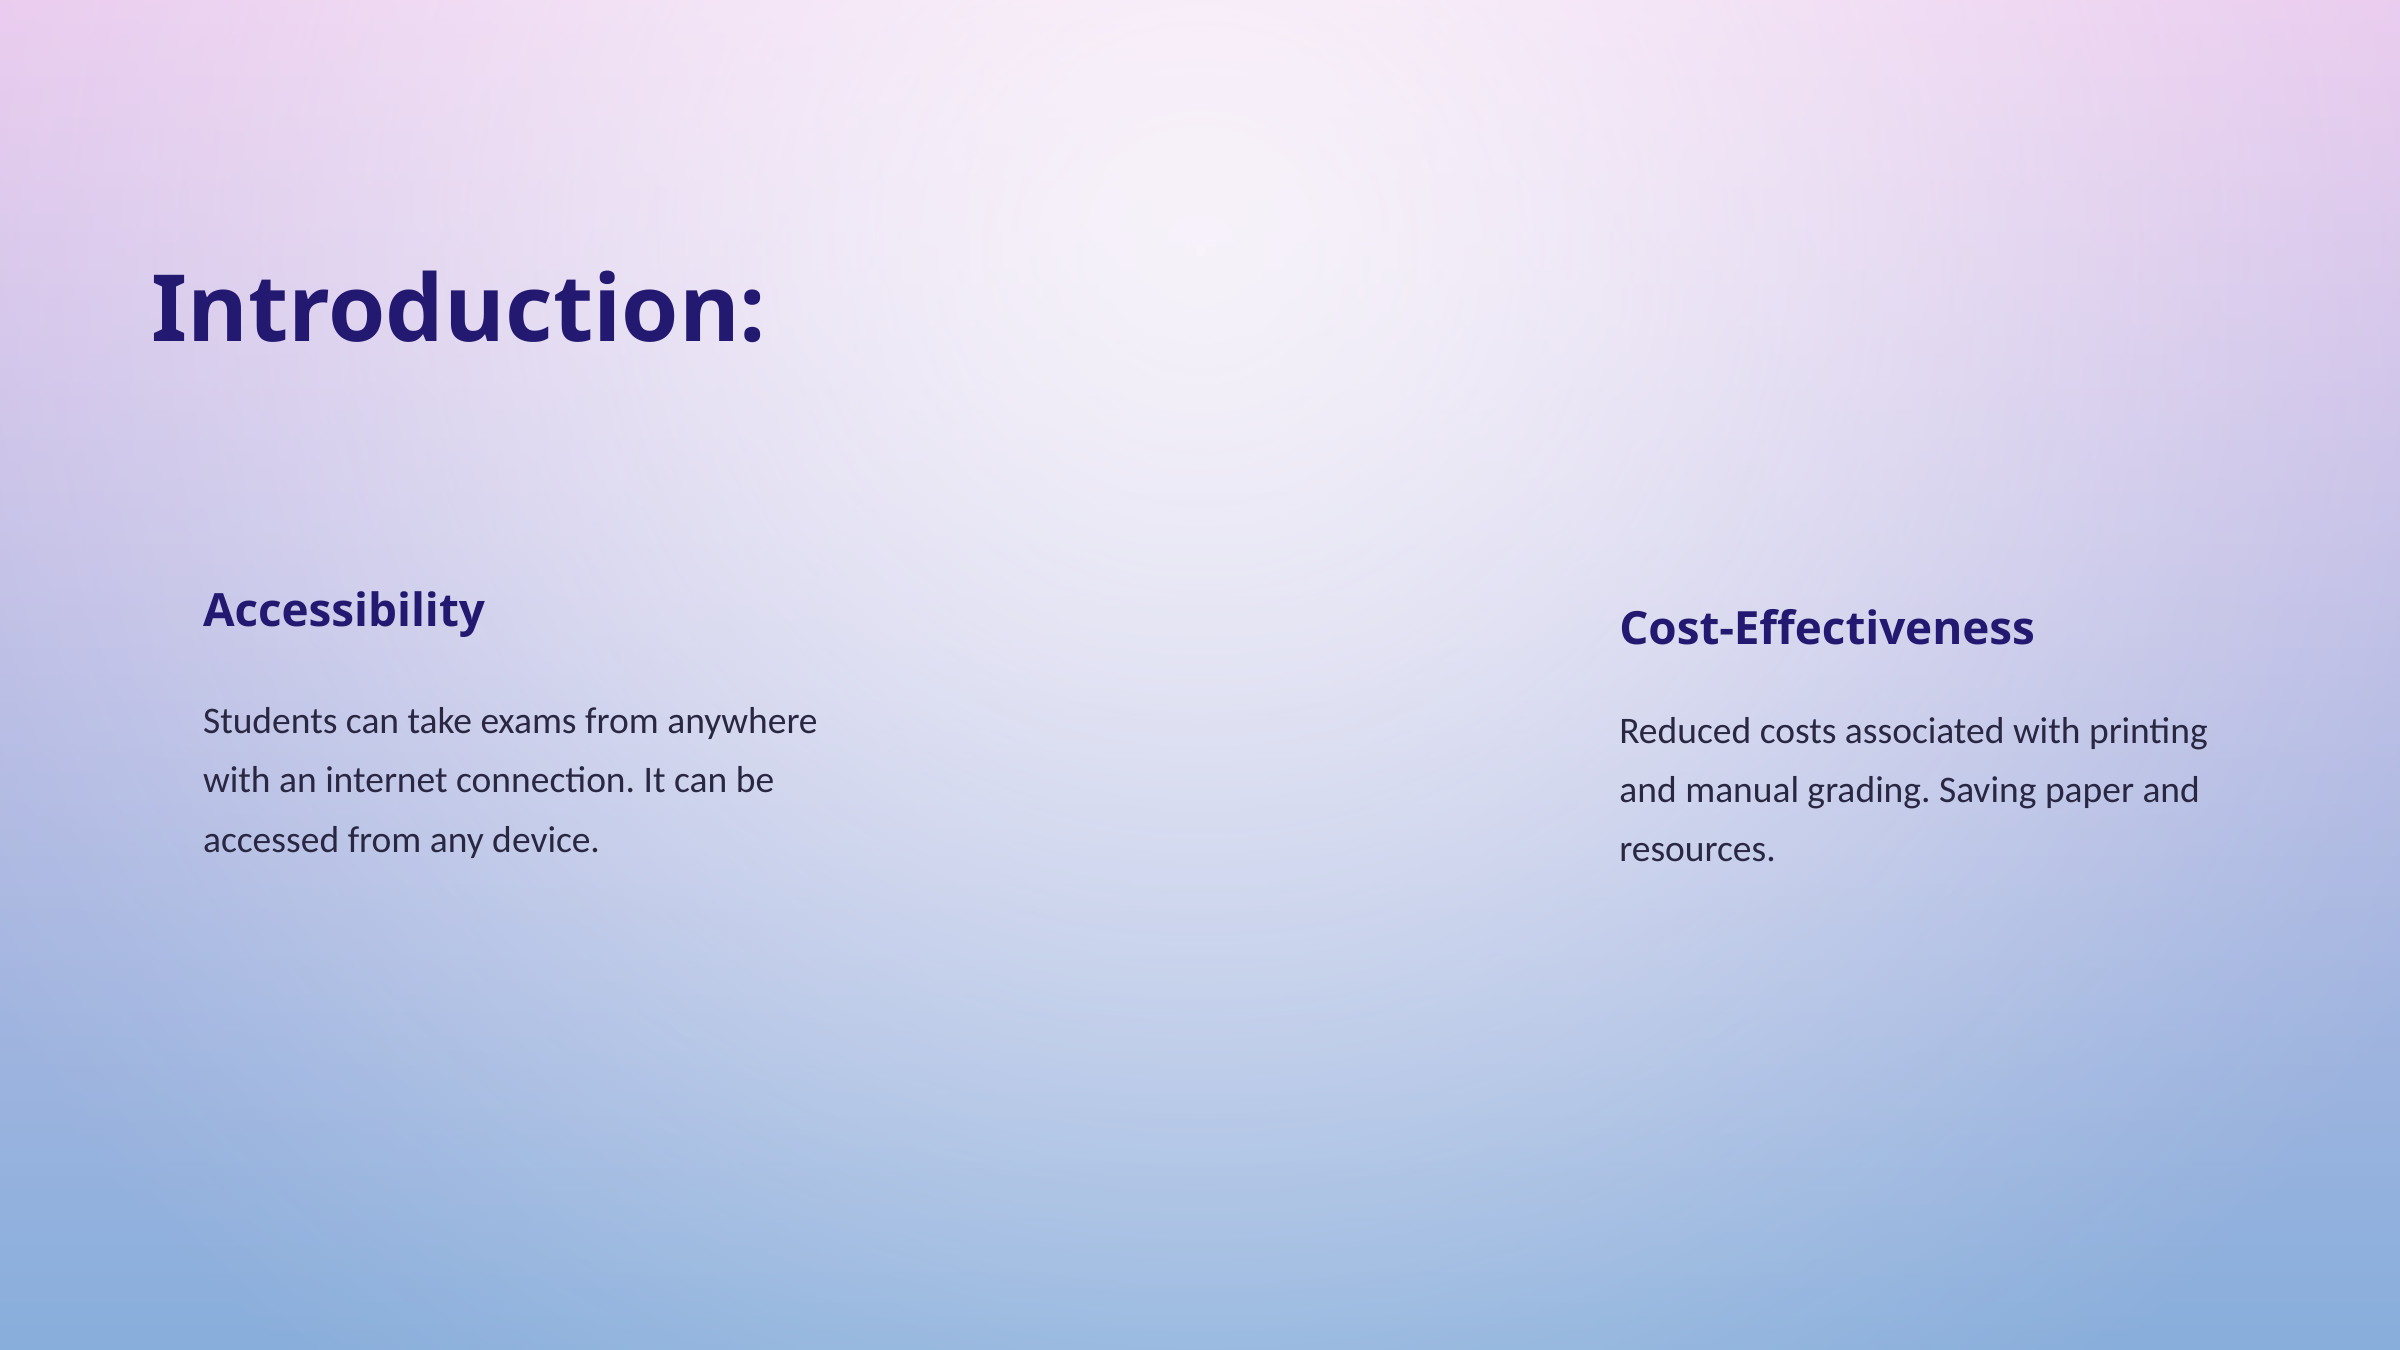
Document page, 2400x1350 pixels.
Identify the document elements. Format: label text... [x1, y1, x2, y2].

text_box Accessibility [203, 578, 669, 637]
text_box Spring Boot REST APIs handles logic, Java and Spring. [0, 0, 2400, 749]
text_box [130, 596, 596, 655]
text_box Reduced costs associated with printing and manual grading. Saving paper and resources. [1619, 691, 2272, 870]
text_box Introduction: [150, 243, 762, 361]
text_box [130, 691, 783, 930]
text_box Students can take exams from anywhere with an internet connection. It can be accessed from any device. [203, 681, 856, 861]
text_box Cost-Effectiveness [1619, 596, 2085, 655]
